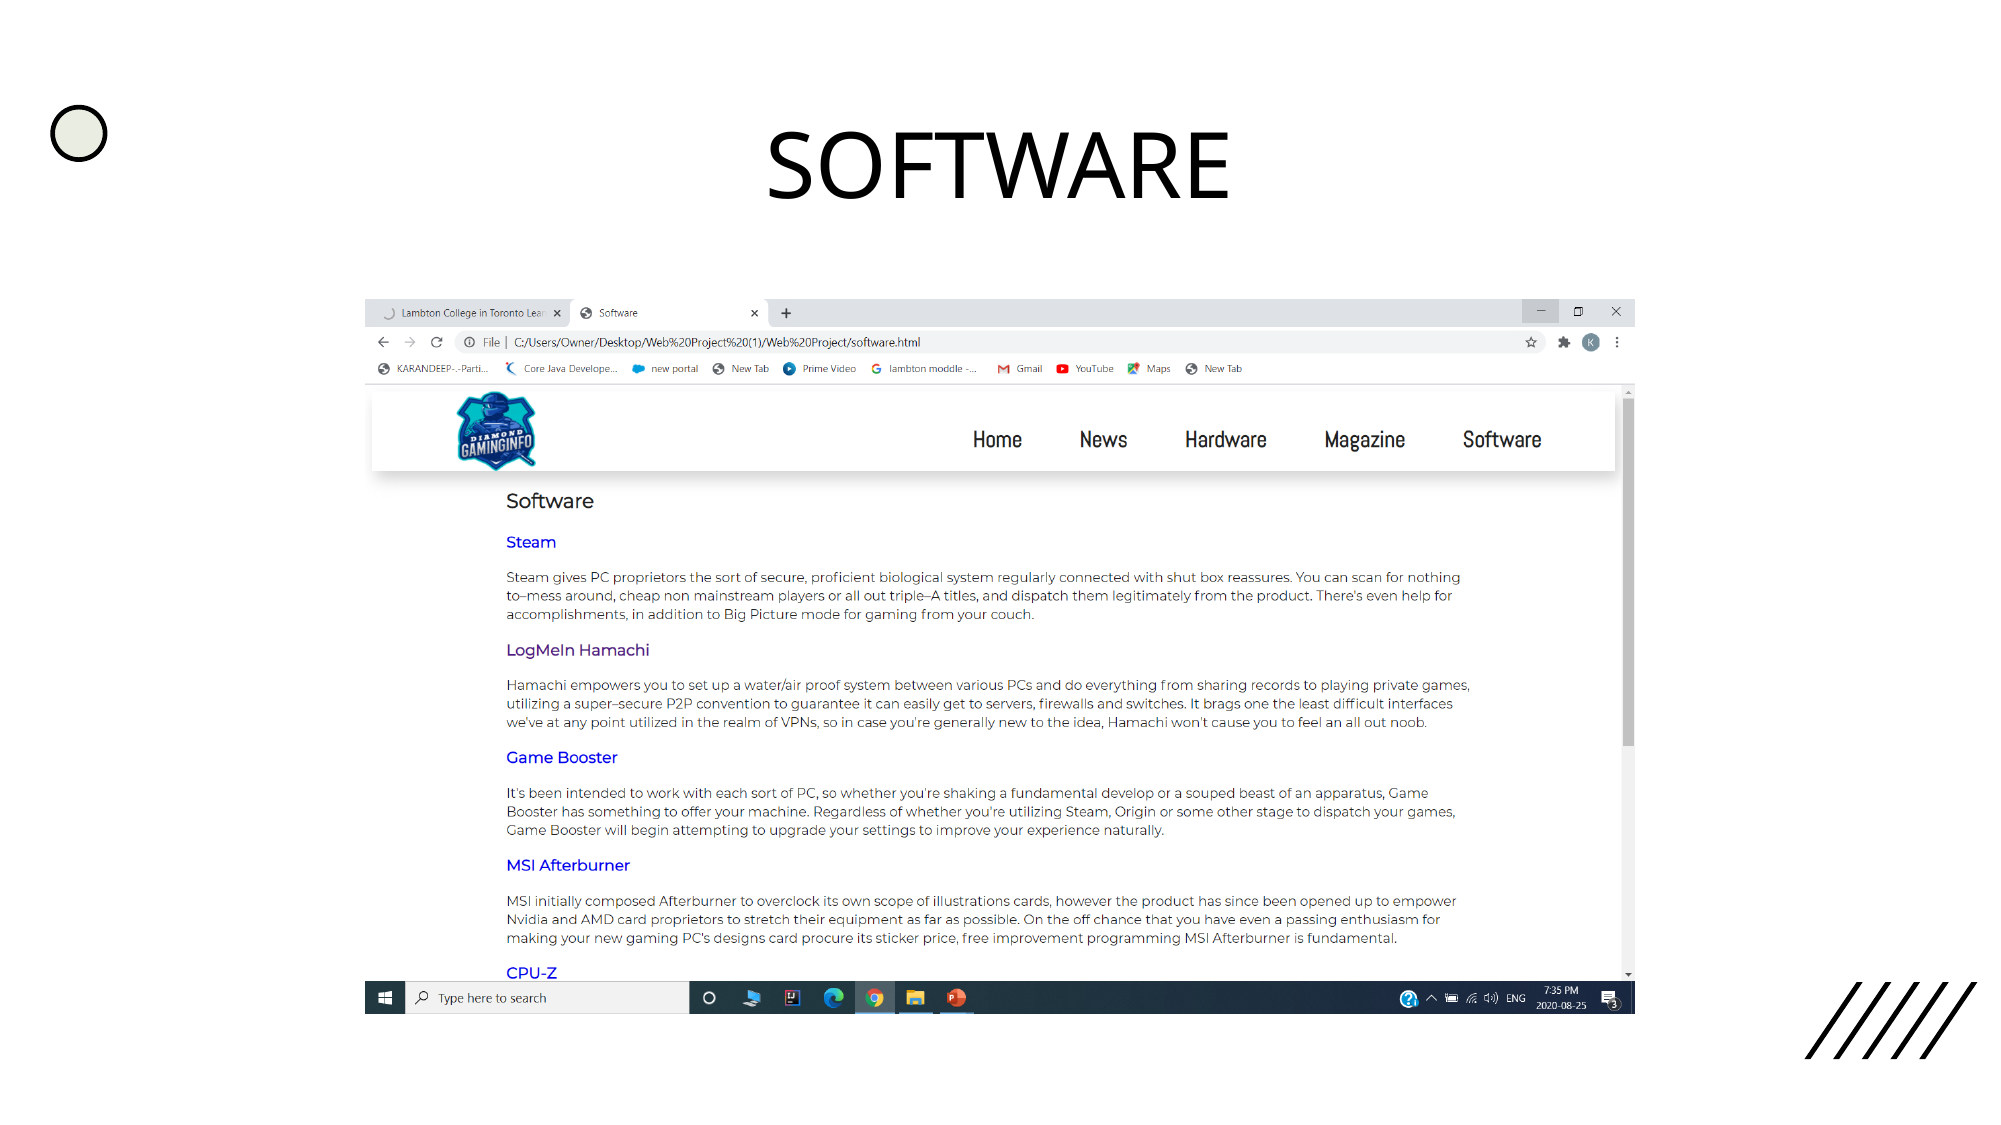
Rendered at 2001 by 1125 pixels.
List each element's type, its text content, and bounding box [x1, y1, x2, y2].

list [365, 299, 1635, 1014]
title SOFTWARE [137, 59, 1863, 278]
